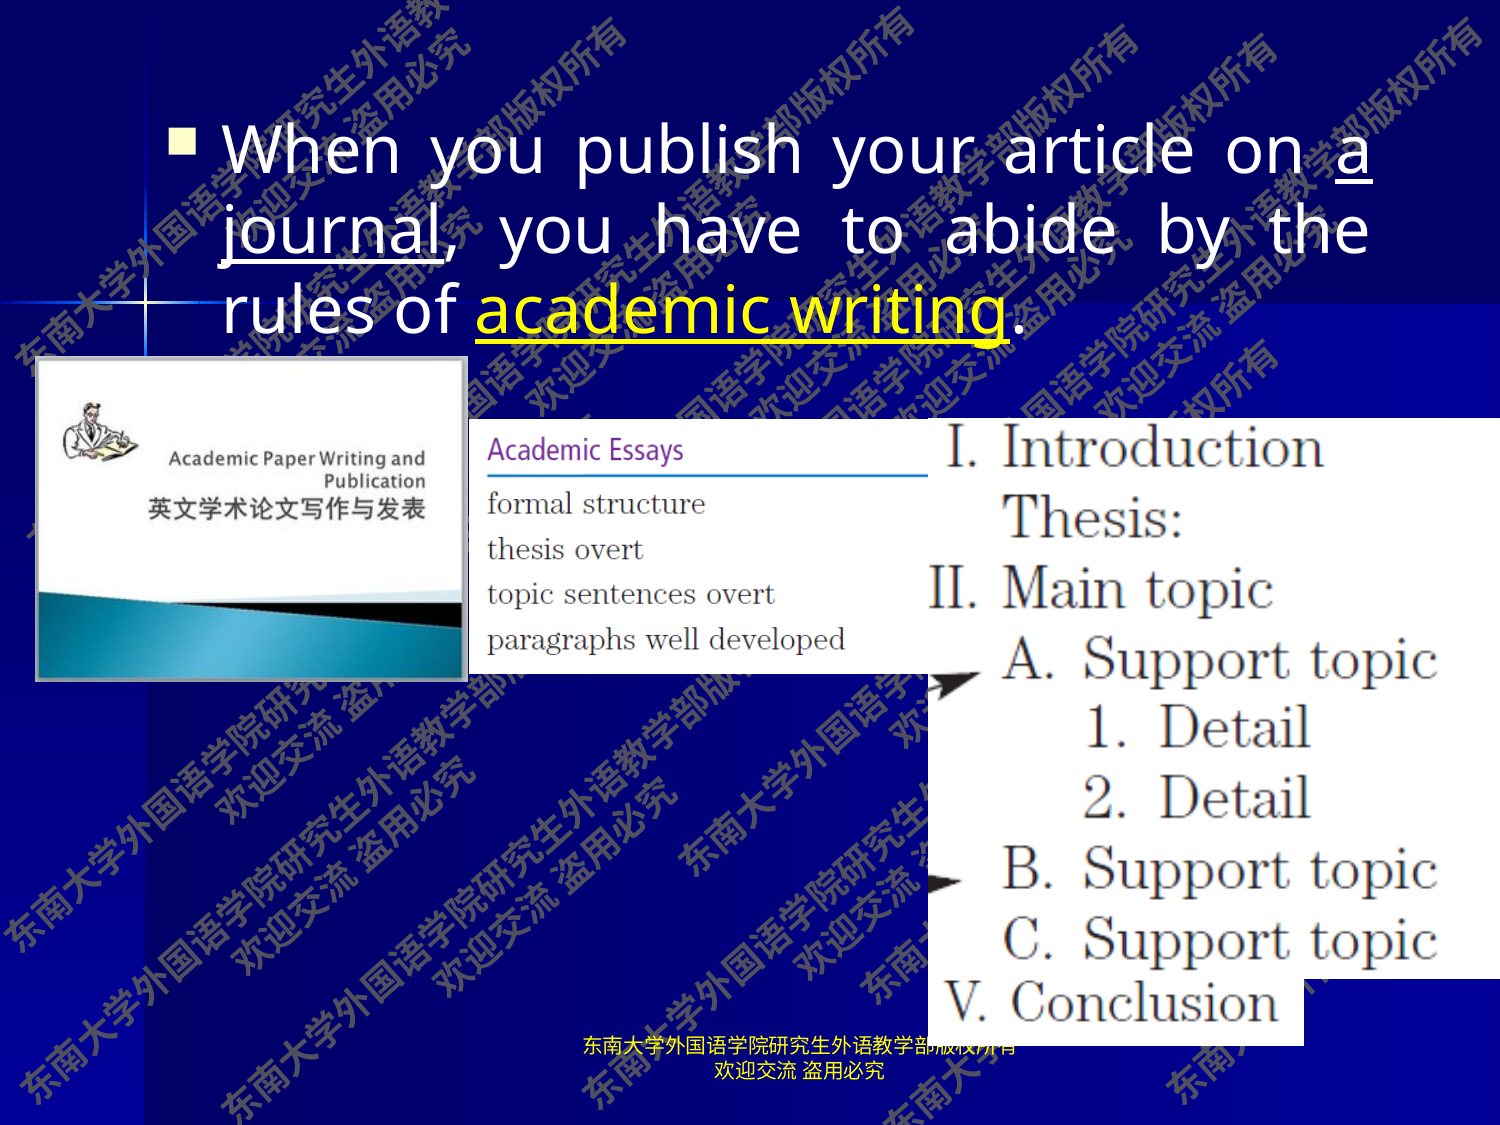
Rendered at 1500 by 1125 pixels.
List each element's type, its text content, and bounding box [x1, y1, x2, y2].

list When you publish your article on a journal, you have to abide by the rules of academic writing. [149, 99, 1388, 776]
picture [35, 356, 468, 682]
picture [469, 418, 1500, 1047]
footer 东南大学外国语学院研究生外语教学部版权所有 欢迎交流 盗用必究 [562, 1024, 1038, 1101]
